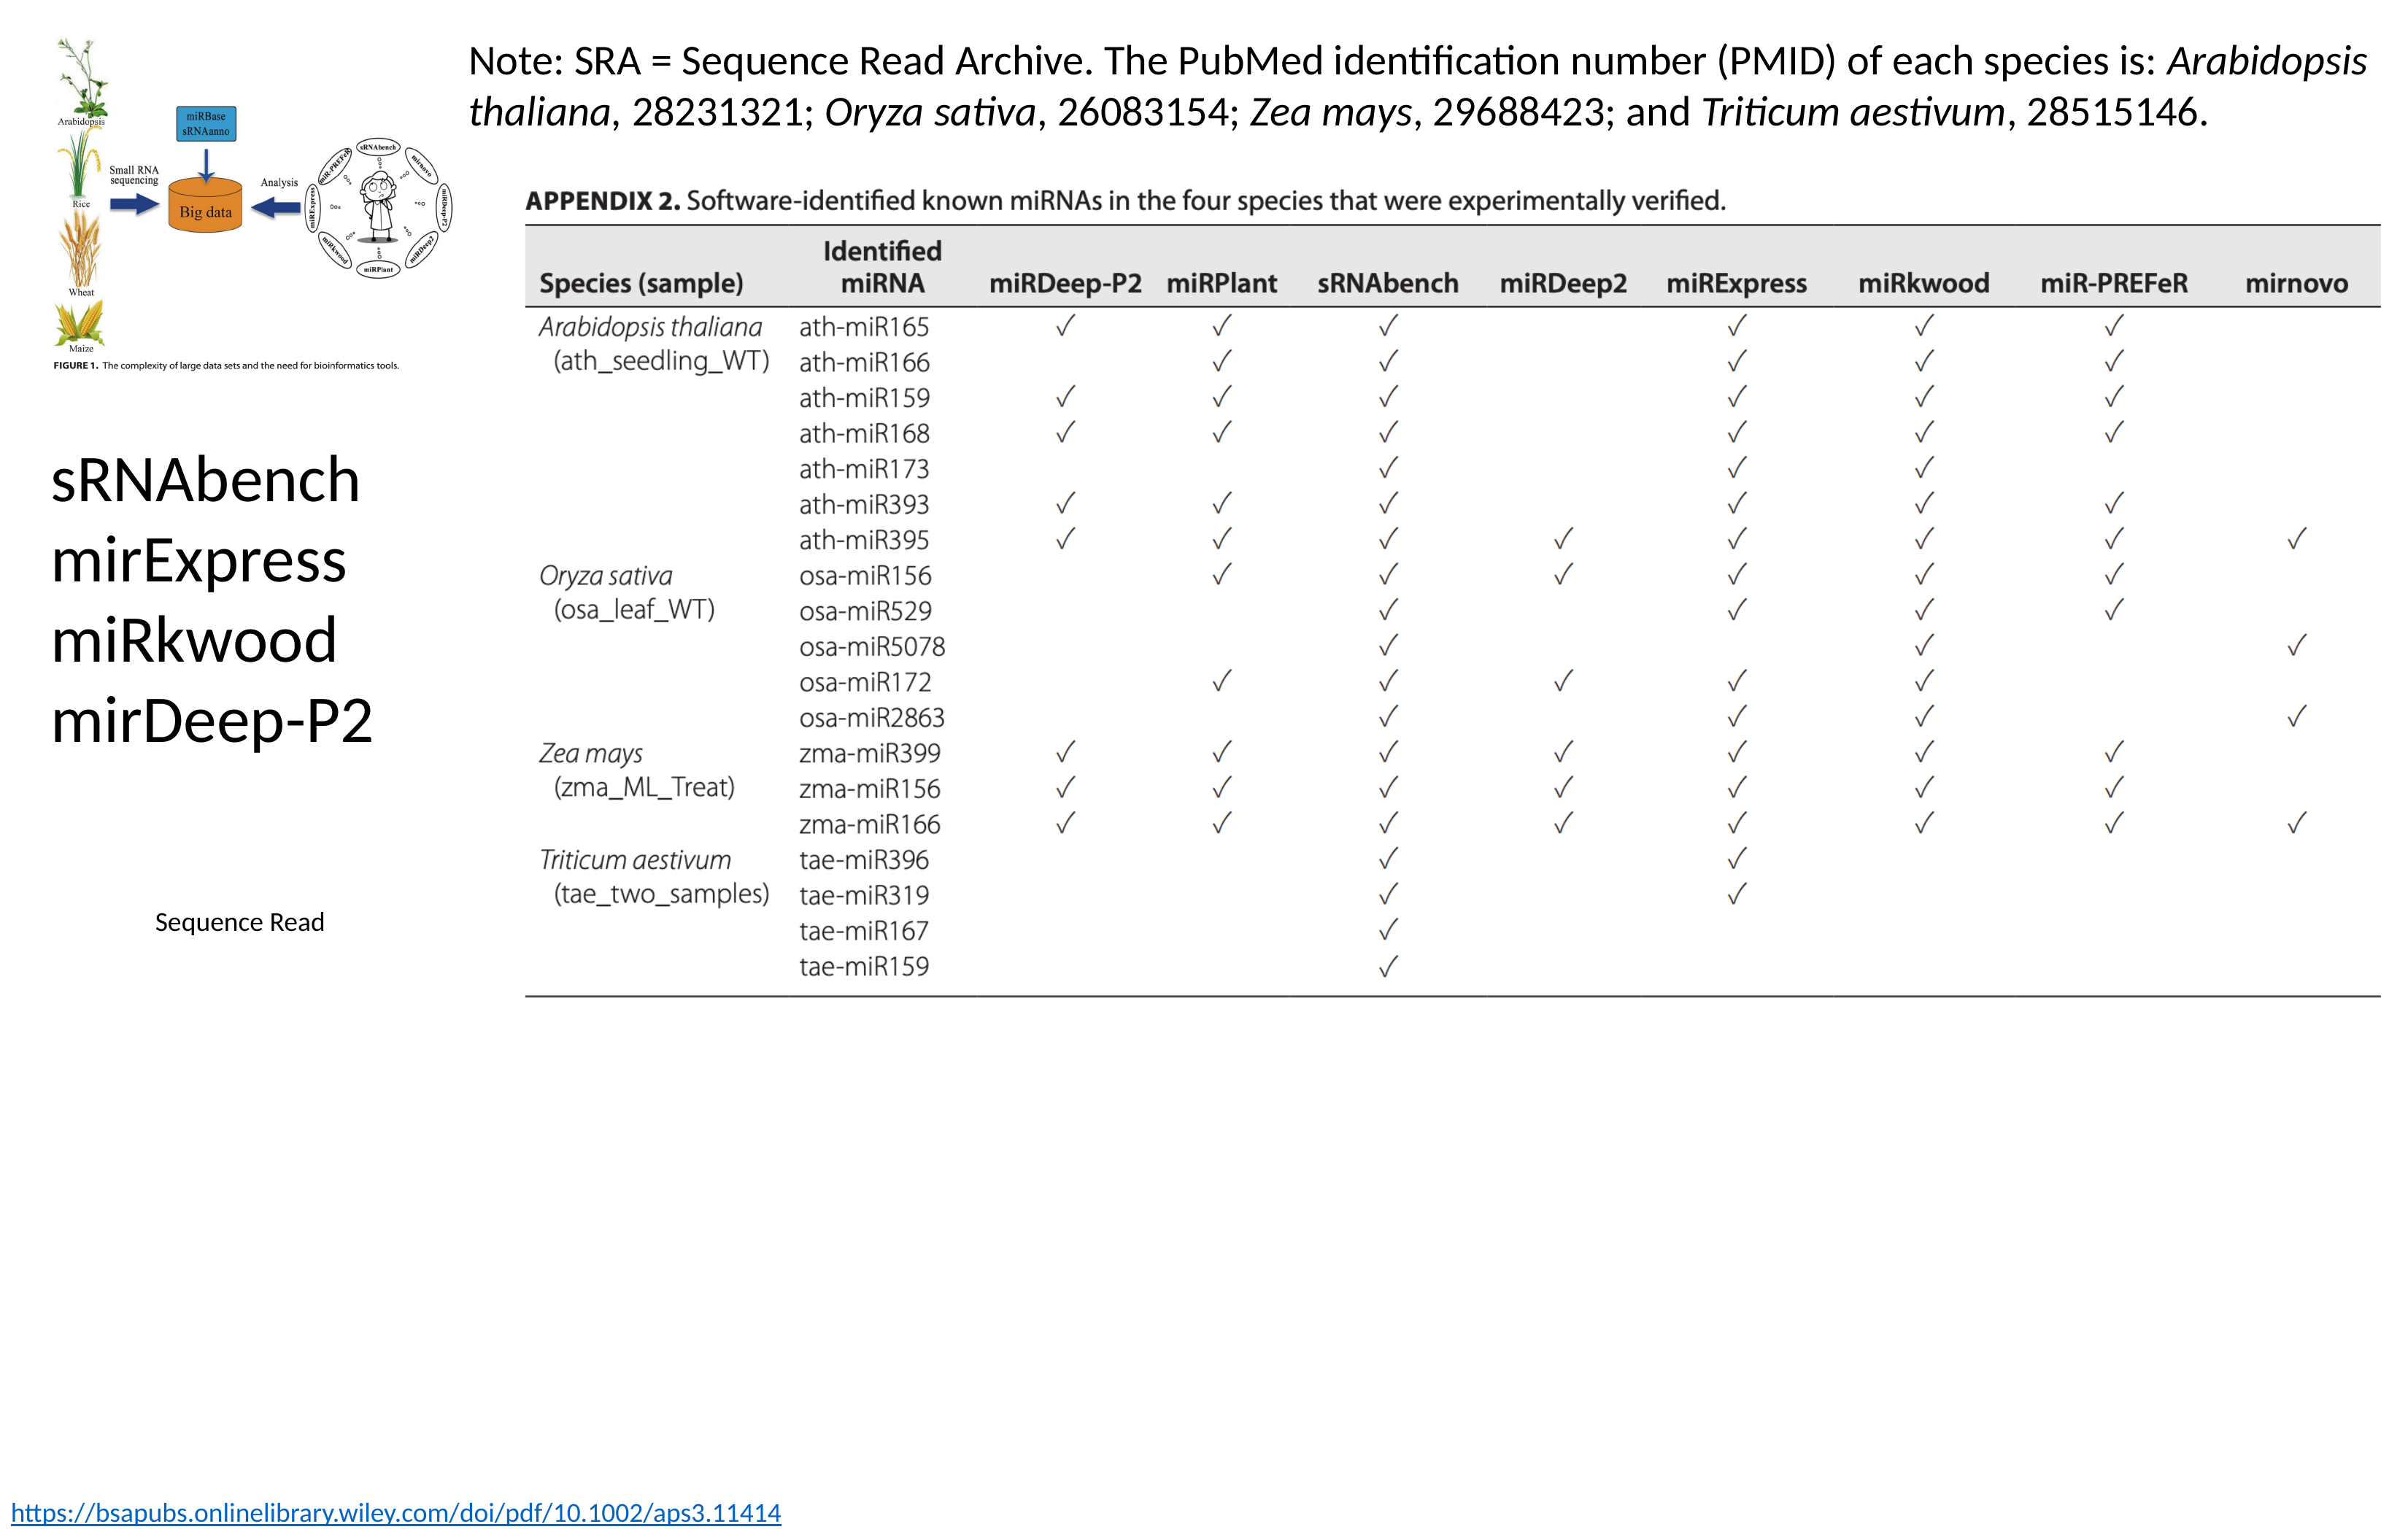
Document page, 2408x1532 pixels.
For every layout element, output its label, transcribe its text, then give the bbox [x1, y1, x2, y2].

text_box Sequence Read [144, 898, 337, 943]
picture [513, 178, 2389, 1007]
text_box sRNAbench mirExpress miRkwood mirDeep-P2 [39, 429, 386, 761]
text_box Note: SRA = Sequence Read Archive. The PubMed identification number (PMID) of each species is: Arabidopsis thaliana, 28231321; Oryza sativa, 26083154; Zea mays, 29688423; and Triticum aestivum, 28515146. [458, 27, 2408, 140]
text_box https://bsapubs.onlinelibrary.wiley.com/doi/pdf/10.1002/aps3.11414 [0, 1489, 1235, 1532]
picture [38, 28, 458, 379]
